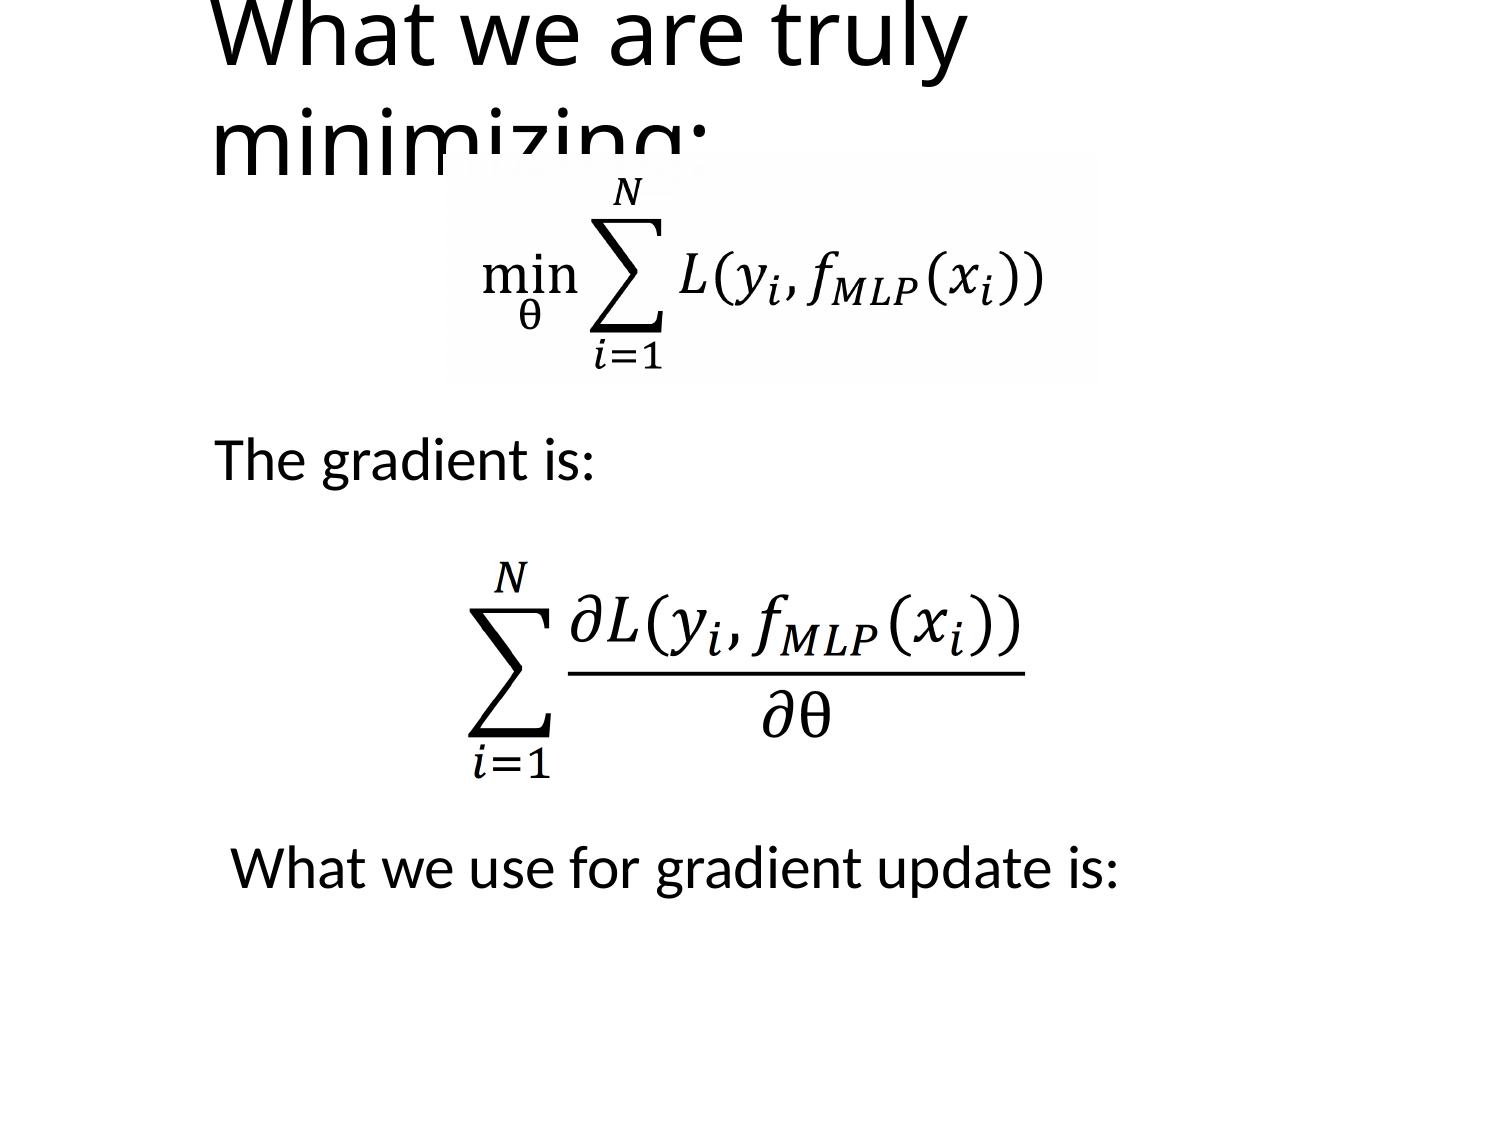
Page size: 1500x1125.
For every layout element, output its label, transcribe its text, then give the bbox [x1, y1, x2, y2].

text_box What we use for gradient update is: [229, 825, 1271, 901]
picture [422, 531, 1077, 800]
picture [443, 154, 1098, 387]
text_box What we are truly minimizing: [208, 0, 1392, 194]
text_box The gradient is: [213, 417, 674, 493]
